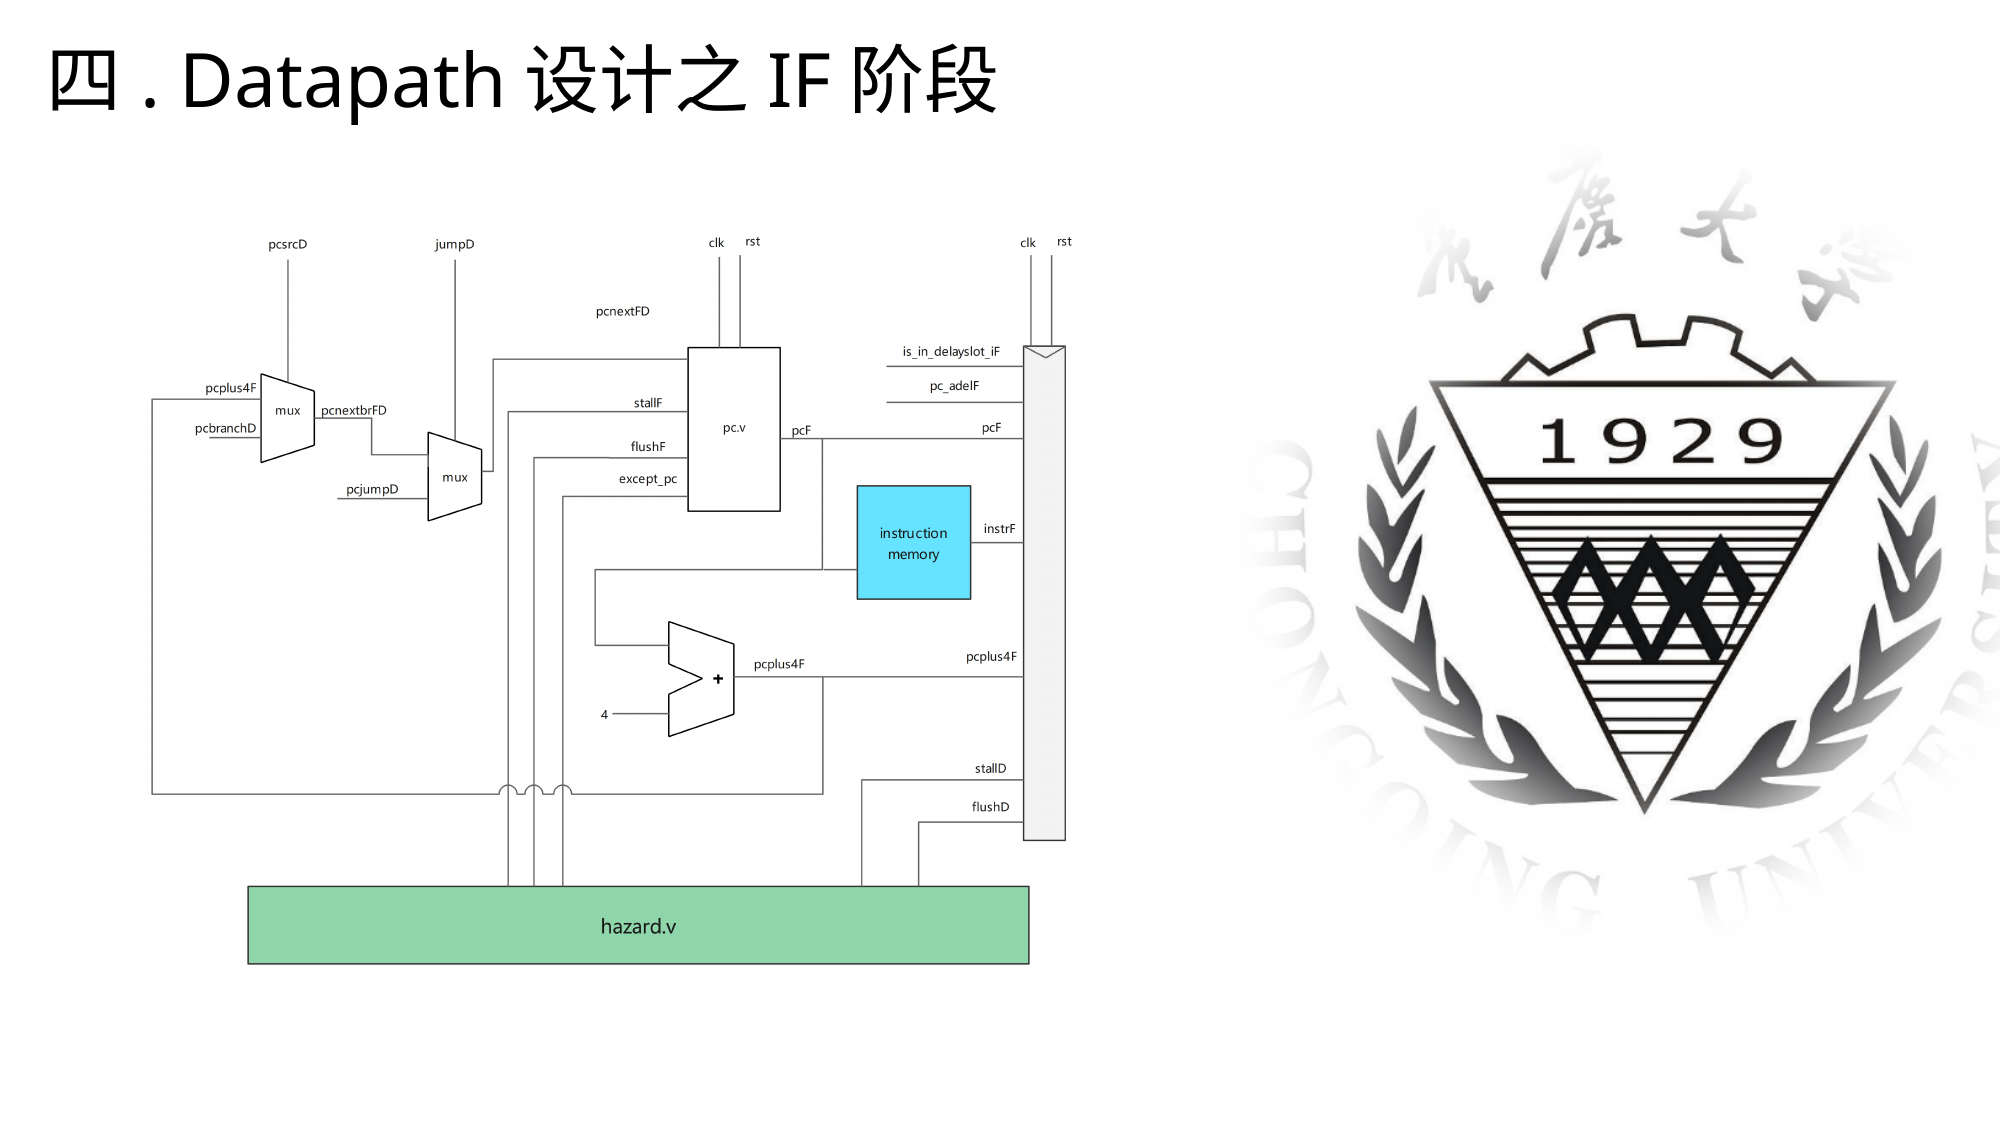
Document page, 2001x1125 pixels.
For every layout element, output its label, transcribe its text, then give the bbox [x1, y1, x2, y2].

text_box 四. Datapath设计之IF阶段 [32, 24, 1033, 130]
picture [103, 176, 1112, 1027]
picture [1212, 105, 2000, 975]
